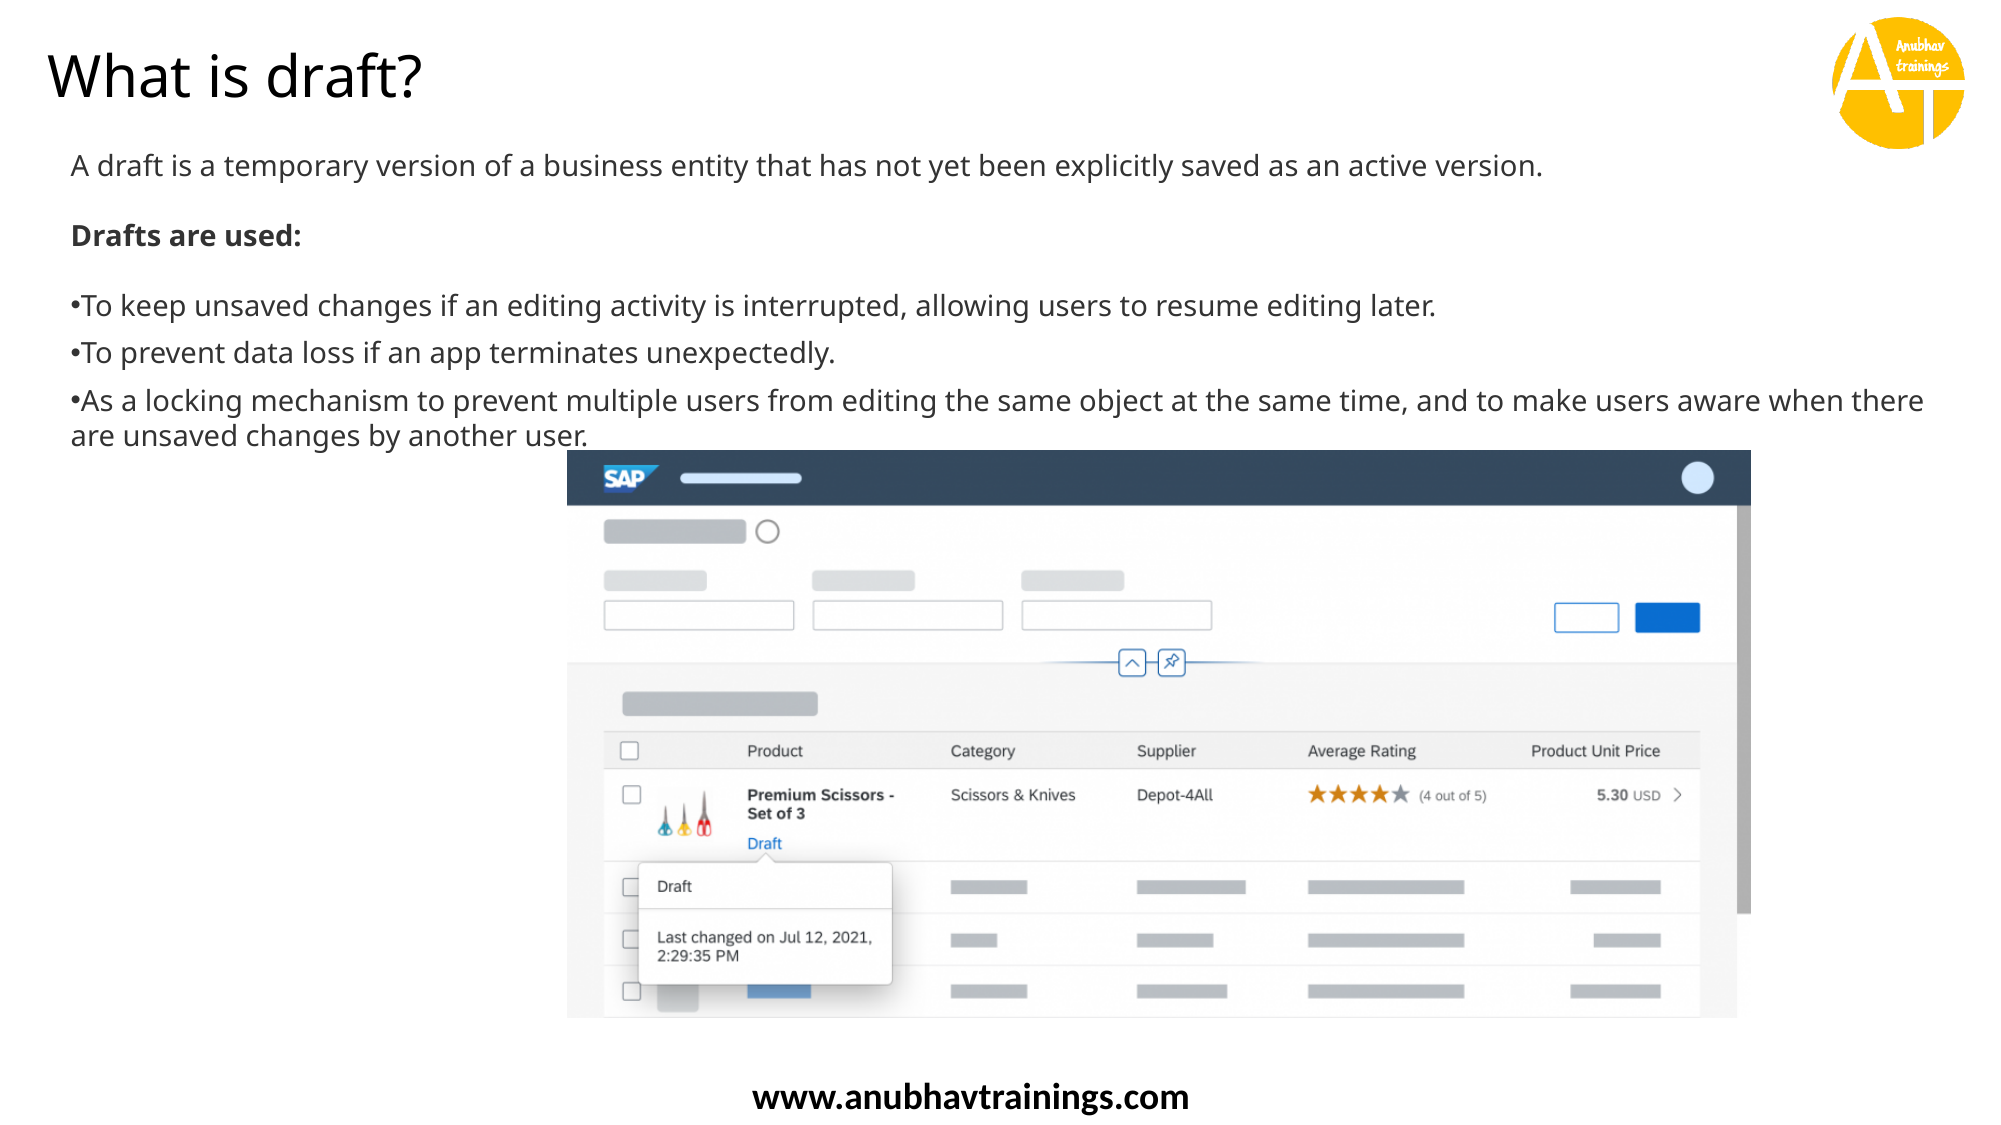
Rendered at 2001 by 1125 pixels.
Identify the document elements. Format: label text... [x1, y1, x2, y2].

text_box What is draft? [27, 15, 1819, 133]
picture [567, 450, 1751, 1018]
picture [1819, 8, 1972, 160]
text_box www.anubhavtrainings.com [737, 1064, 1320, 1125]
text_box A draft is a temporary version of a business entity that has not yet been explicitly saved as an active version. Drafts are used: To keep unsaved changes if an editing activity is interrupted, allowing users to resume editing later. To prevent data loss if an app terminates unexpectedly. As a locking mechanism to prevent multiple users from editing the same object at the same time, and to make users aware when there are unsaved changes by another user. [55, 139, 1942, 460]
